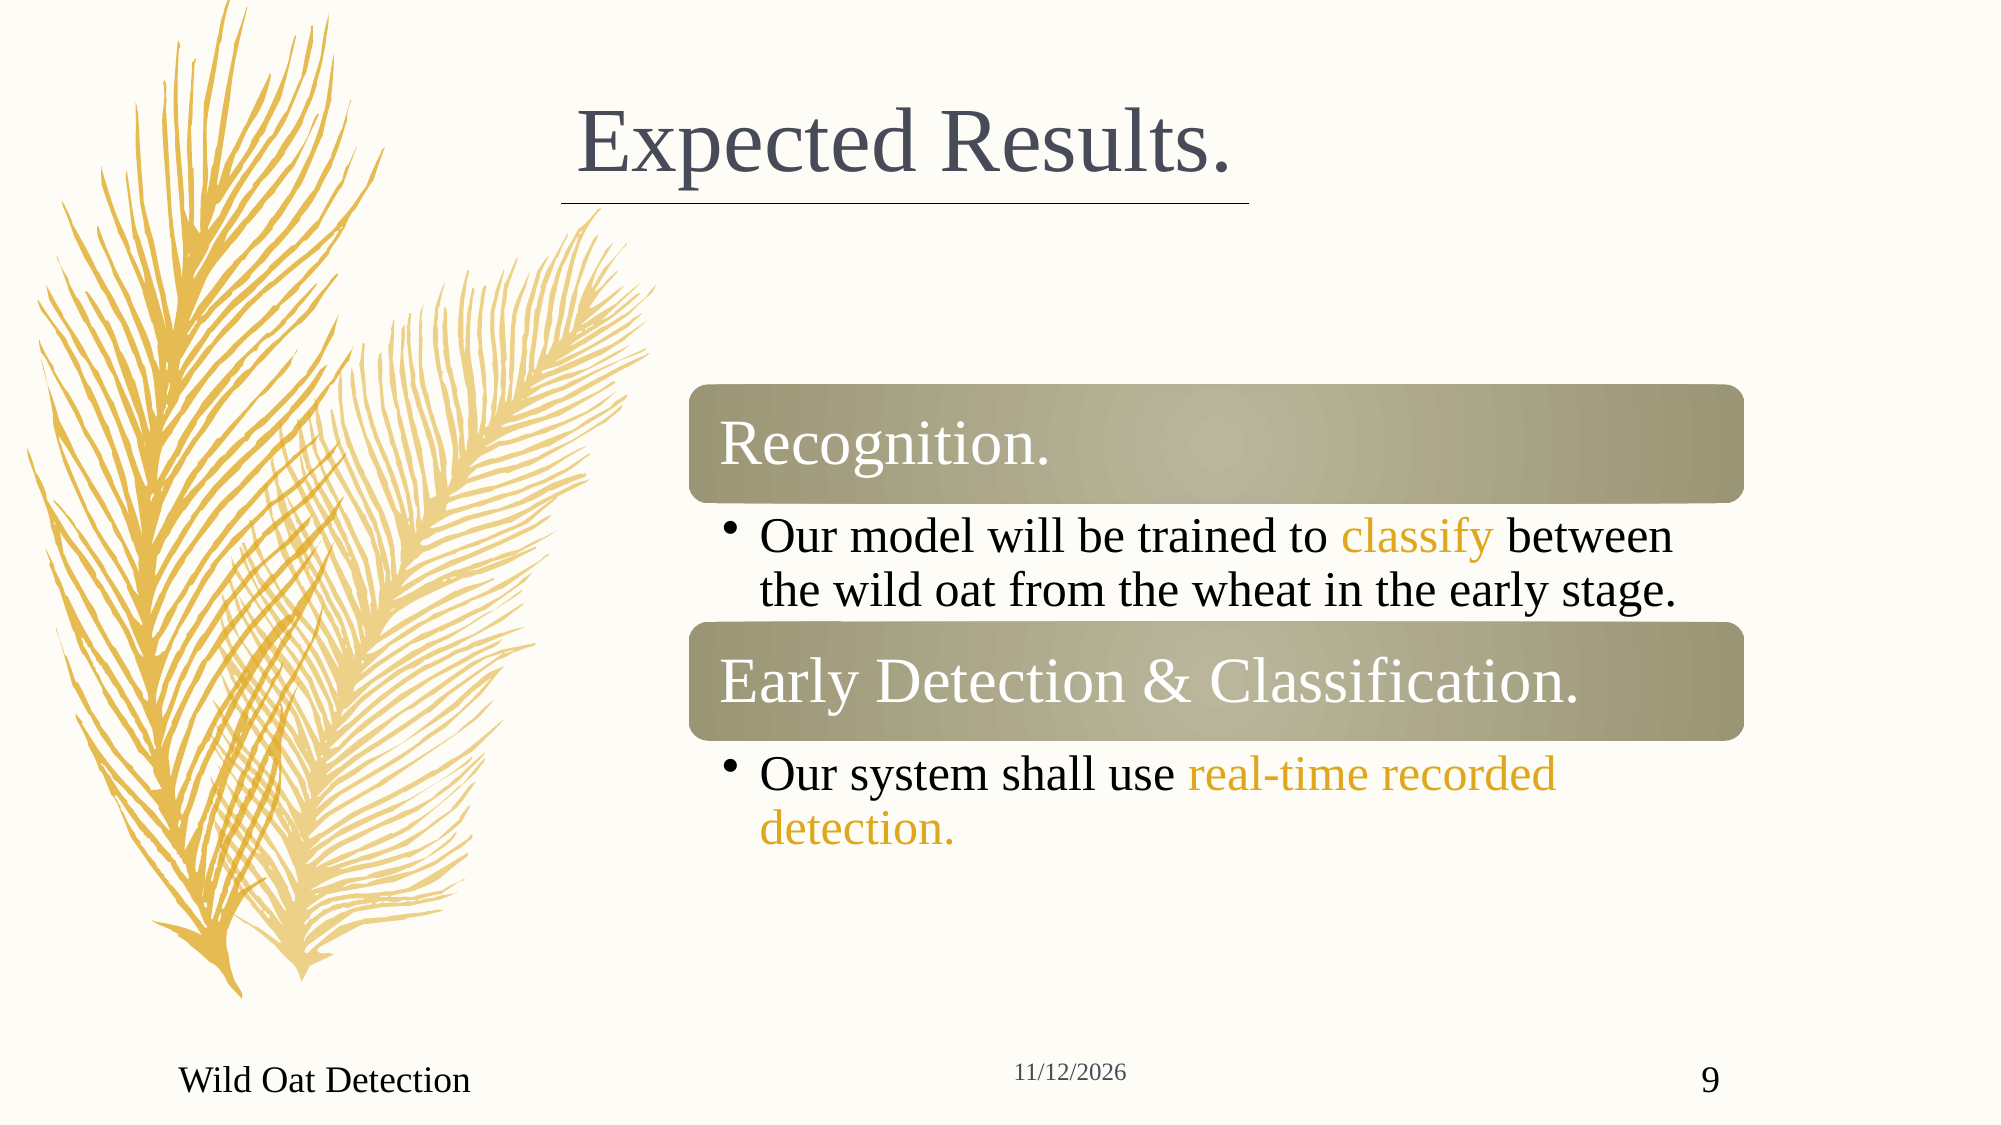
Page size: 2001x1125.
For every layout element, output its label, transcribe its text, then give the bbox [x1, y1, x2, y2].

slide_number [845, 1040, 1296, 1101]
slide_number 9 [1686, 1048, 1942, 1108]
footer Wild Oat Detection [163, 1048, 1094, 1108]
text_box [688, 350, 1745, 893]
title Expected Results. [561, 77, 2000, 334]
